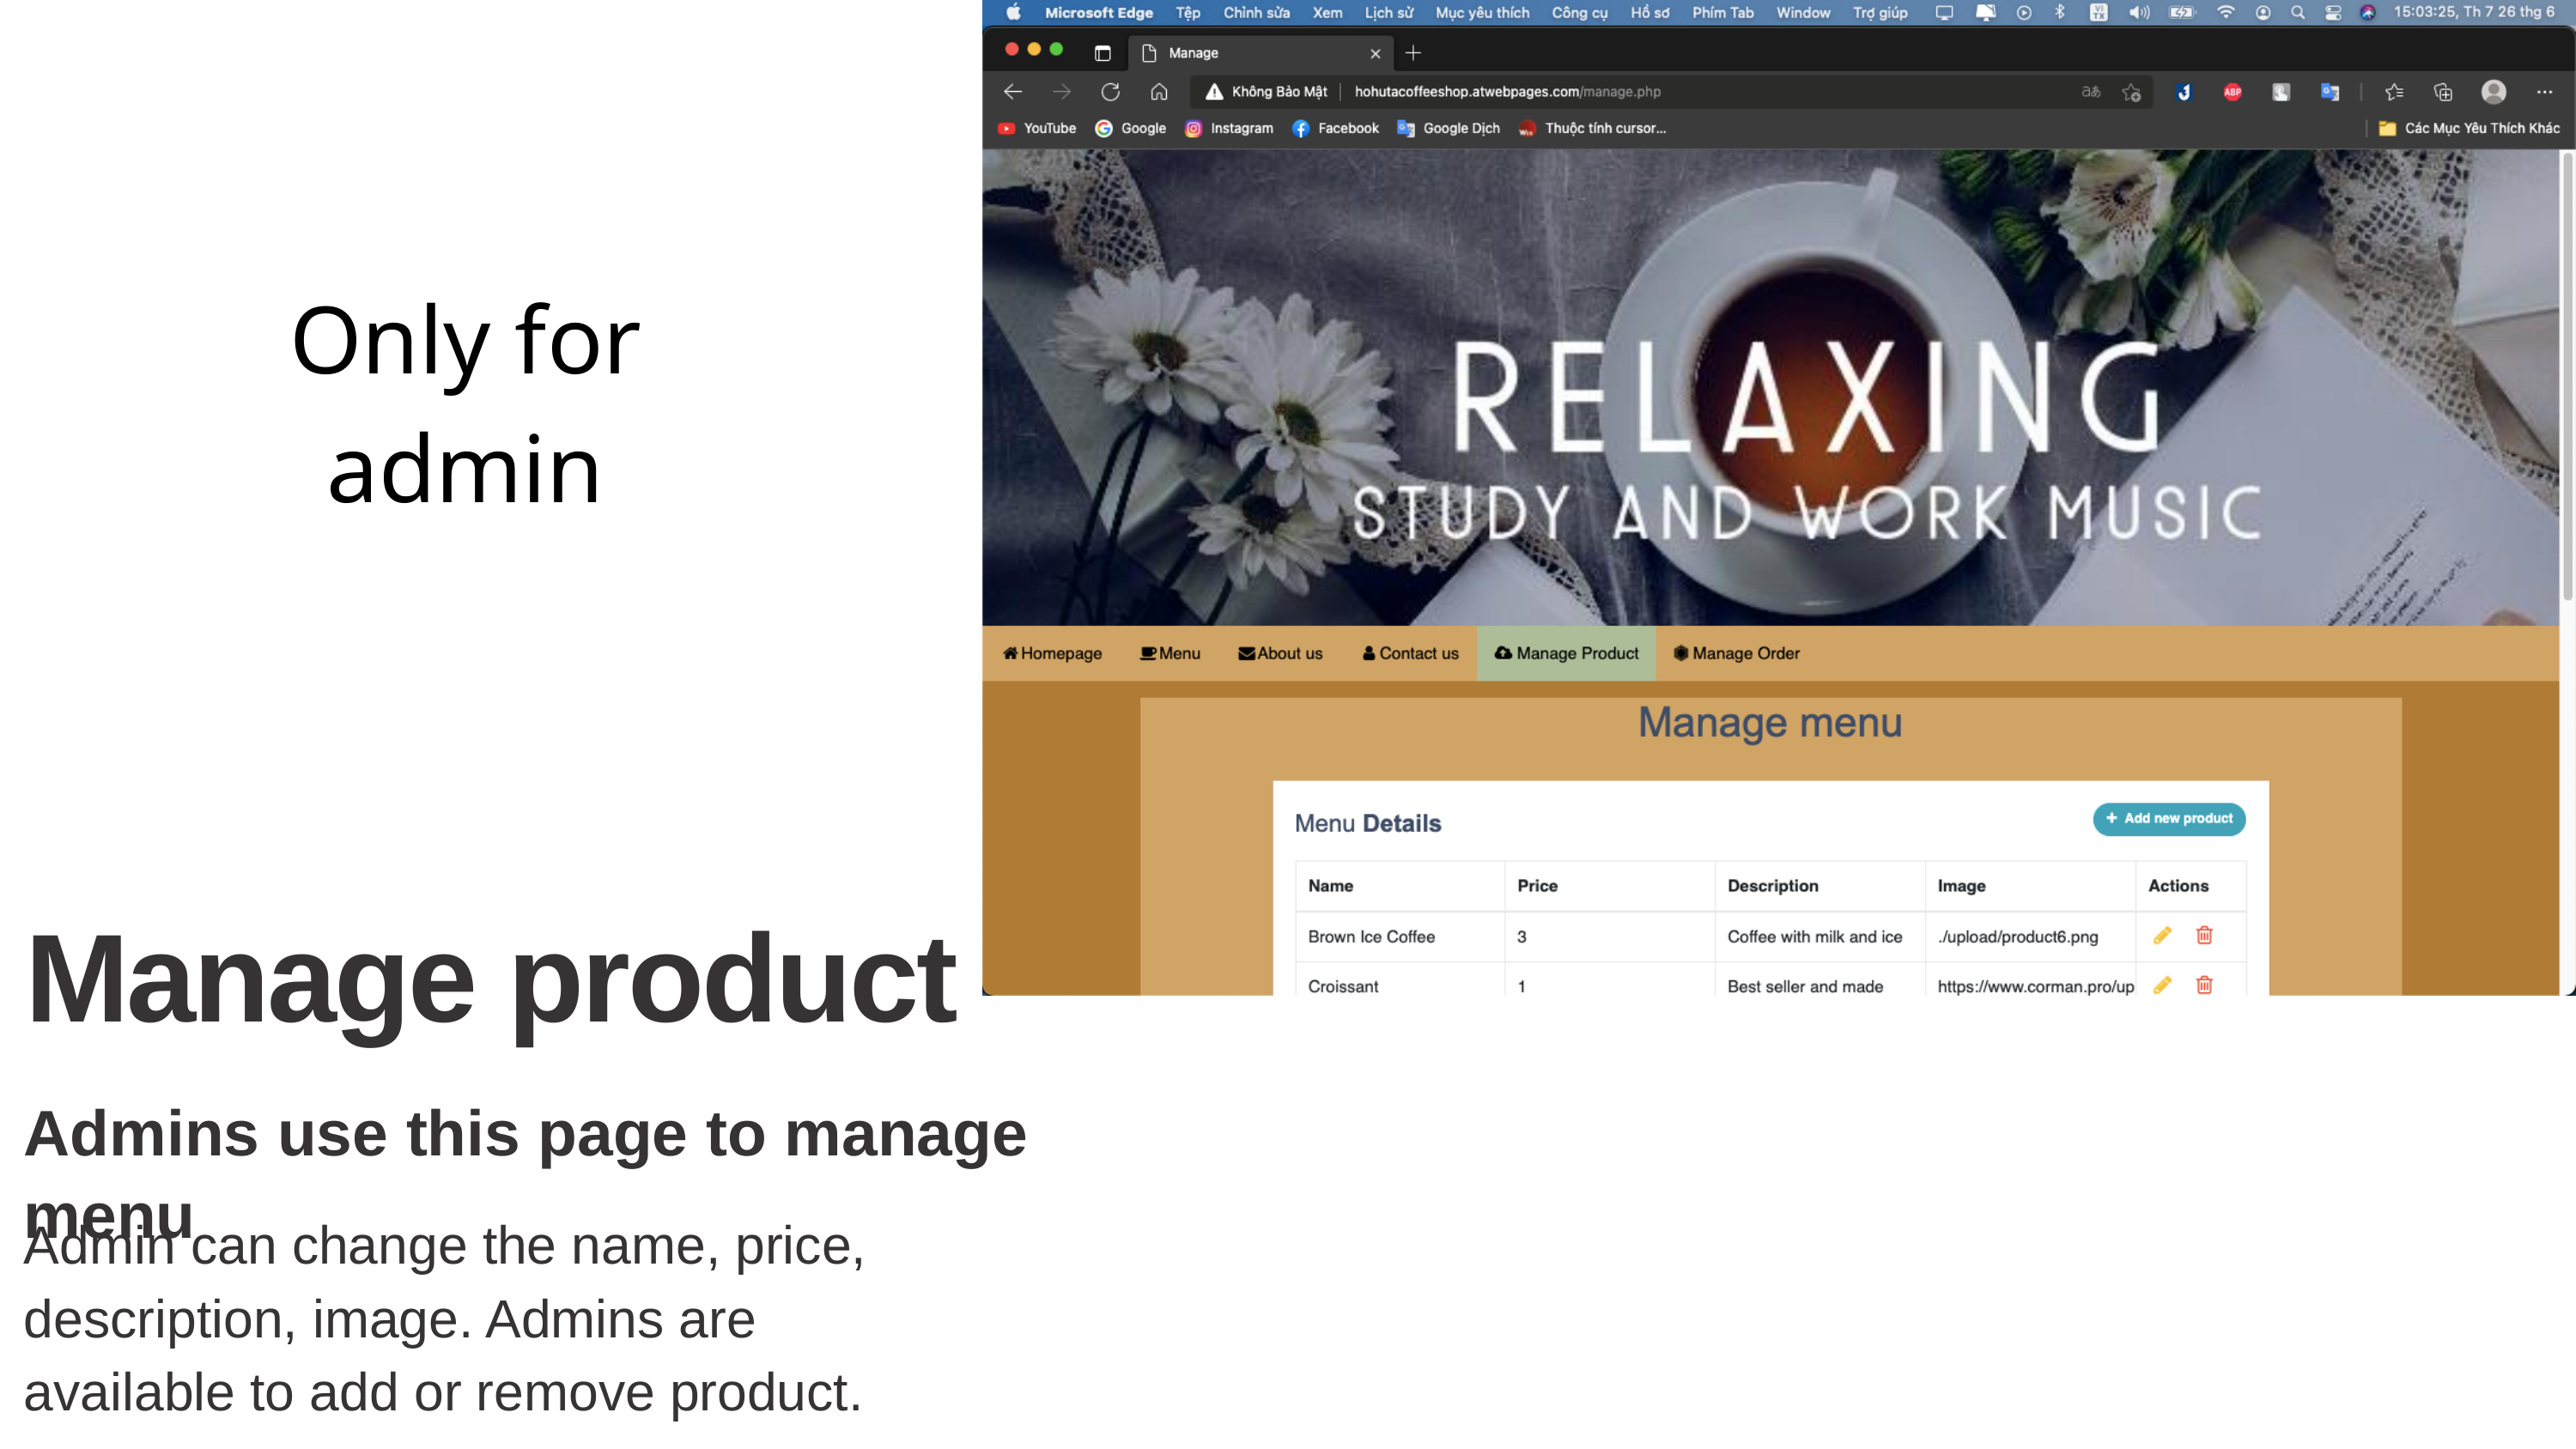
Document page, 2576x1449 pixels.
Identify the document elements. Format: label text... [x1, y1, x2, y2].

picture [982, 0, 2576, 996]
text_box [23, 898, 1209, 1412]
text_box Only for admin [159, 264, 773, 522]
